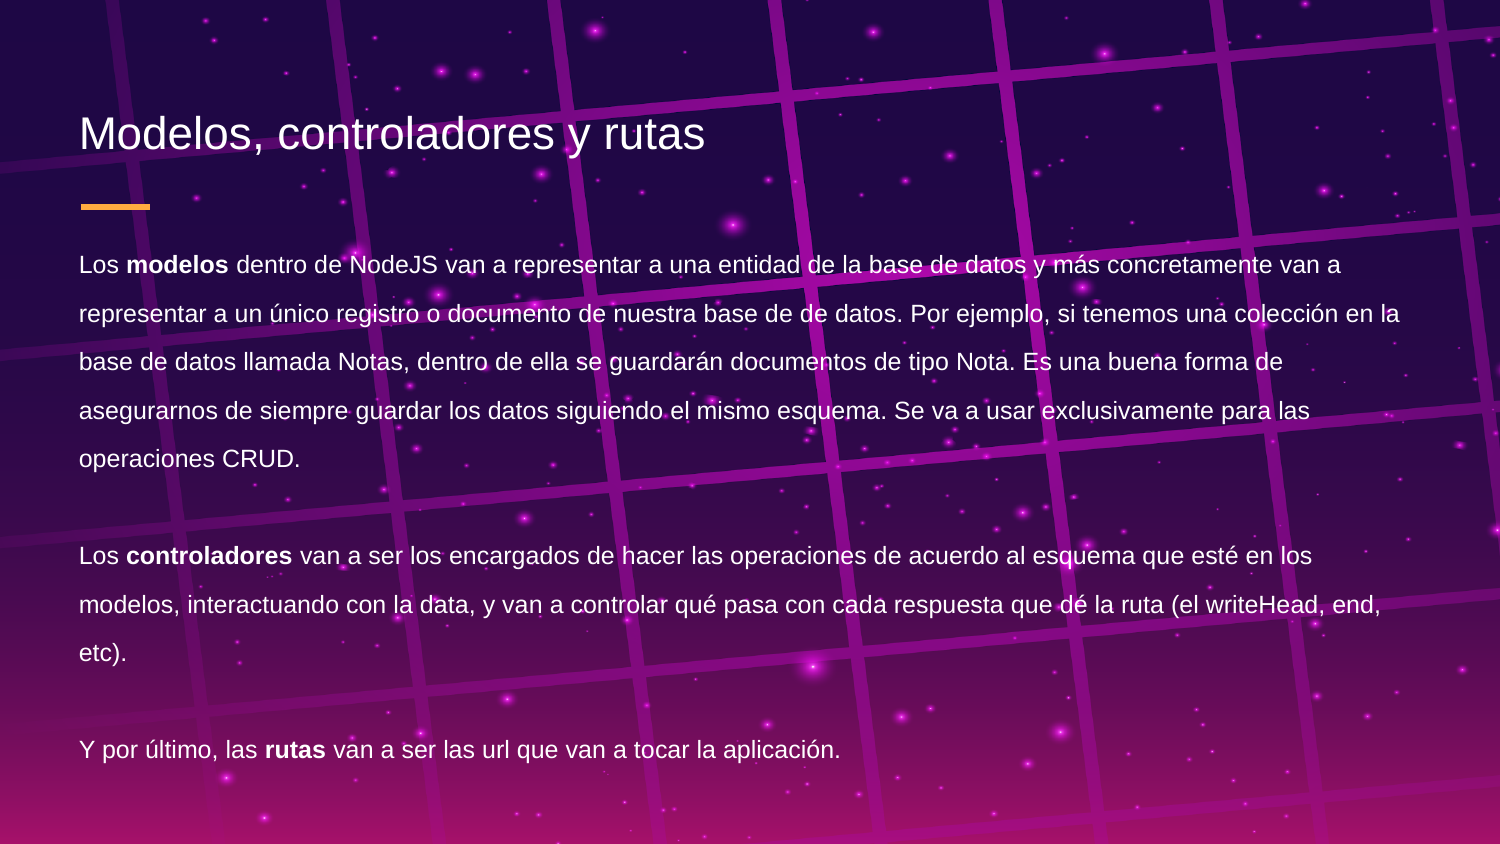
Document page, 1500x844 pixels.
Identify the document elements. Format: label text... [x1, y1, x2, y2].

title Modelos, controladores y rutas [63, 75, 1437, 188]
list Los modelos dentro de NodeJS van a representar a una entidad de la base de datos y más concretamente van a representar a un único registro o documento de nuestra base de de datos. Por ejemplo, si tenemos una colección en la base de datos llamada Notas, dentro de ella se guardarán documentos de tipo Nota. Es una buena forma de asegurarnos de siempre guardar los datos siguiendo el mismo esquema. Se va a usar exclusivamente para las operaciones CRUD. Los controladores van a ser los encargados de hacer las operaciones de acuerdo al esquema que esté en los modelos, interactuando con la data, y van a controlar qué pasa con cada respuesta que dé la ruta (el writeHead, end, etc). Y por último, las rutas van a ser las url que van a tocar la aplicación. [63, 244, 1437, 750]
picture [0, 0, 1500, 844]
